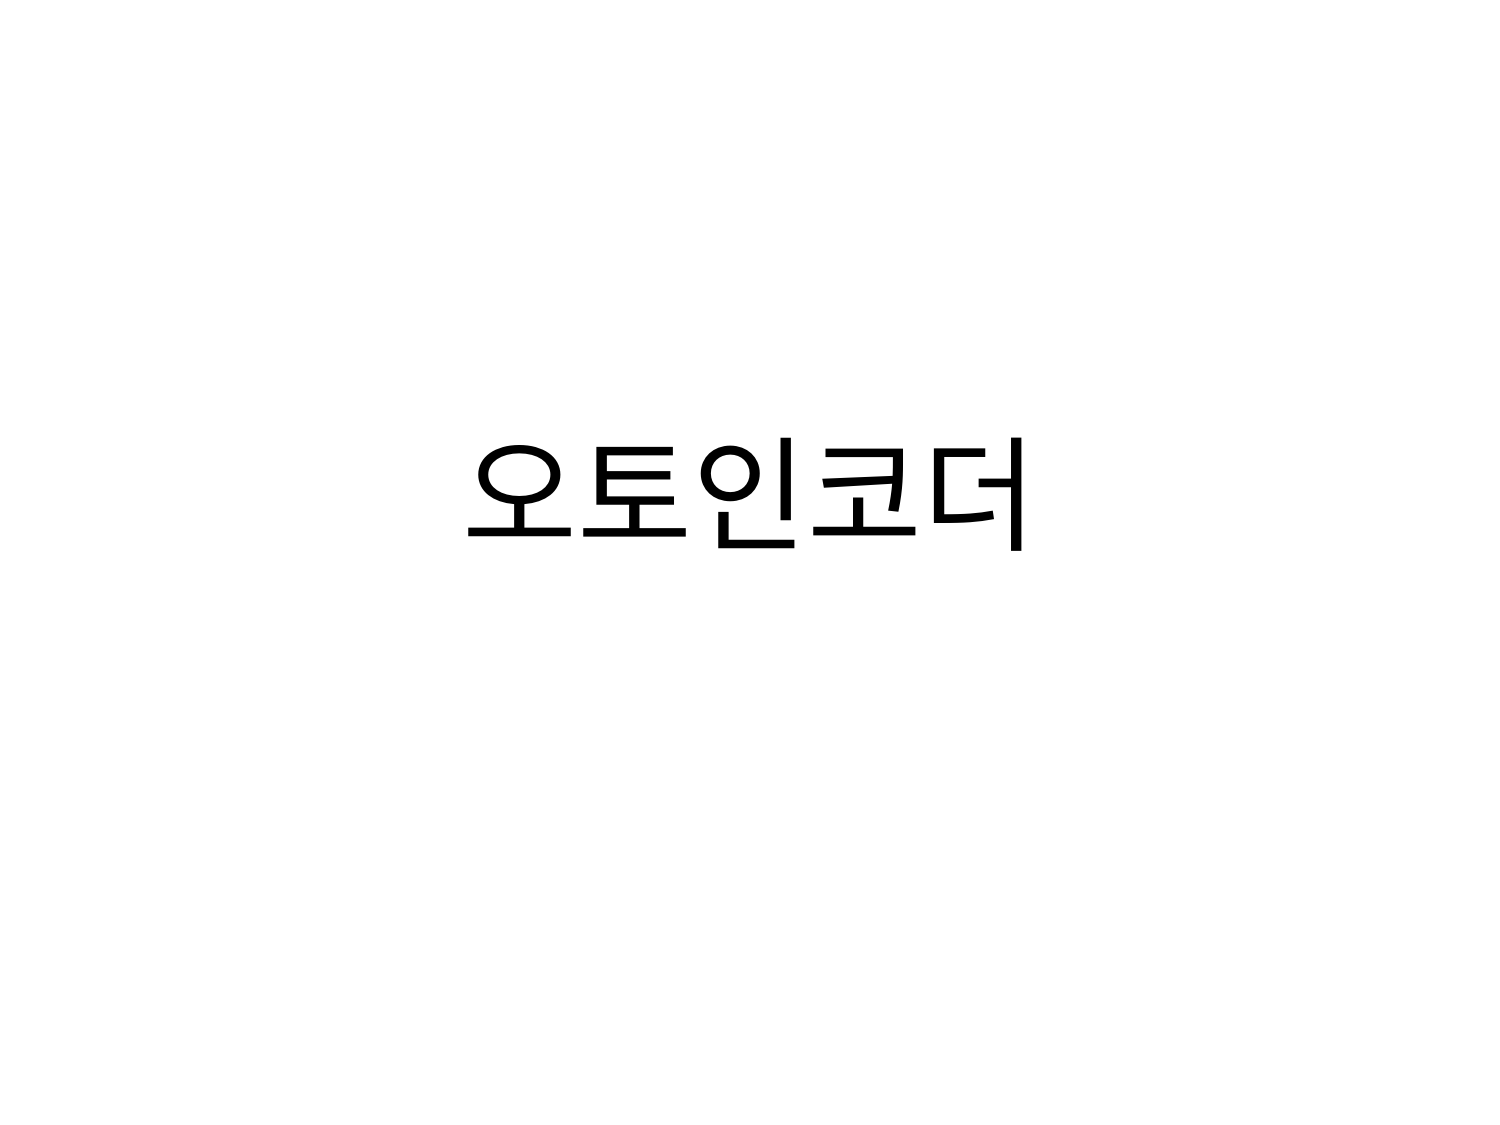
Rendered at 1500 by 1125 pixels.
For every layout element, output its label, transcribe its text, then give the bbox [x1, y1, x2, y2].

title 오토인코더 [112, 184, 1388, 576]
